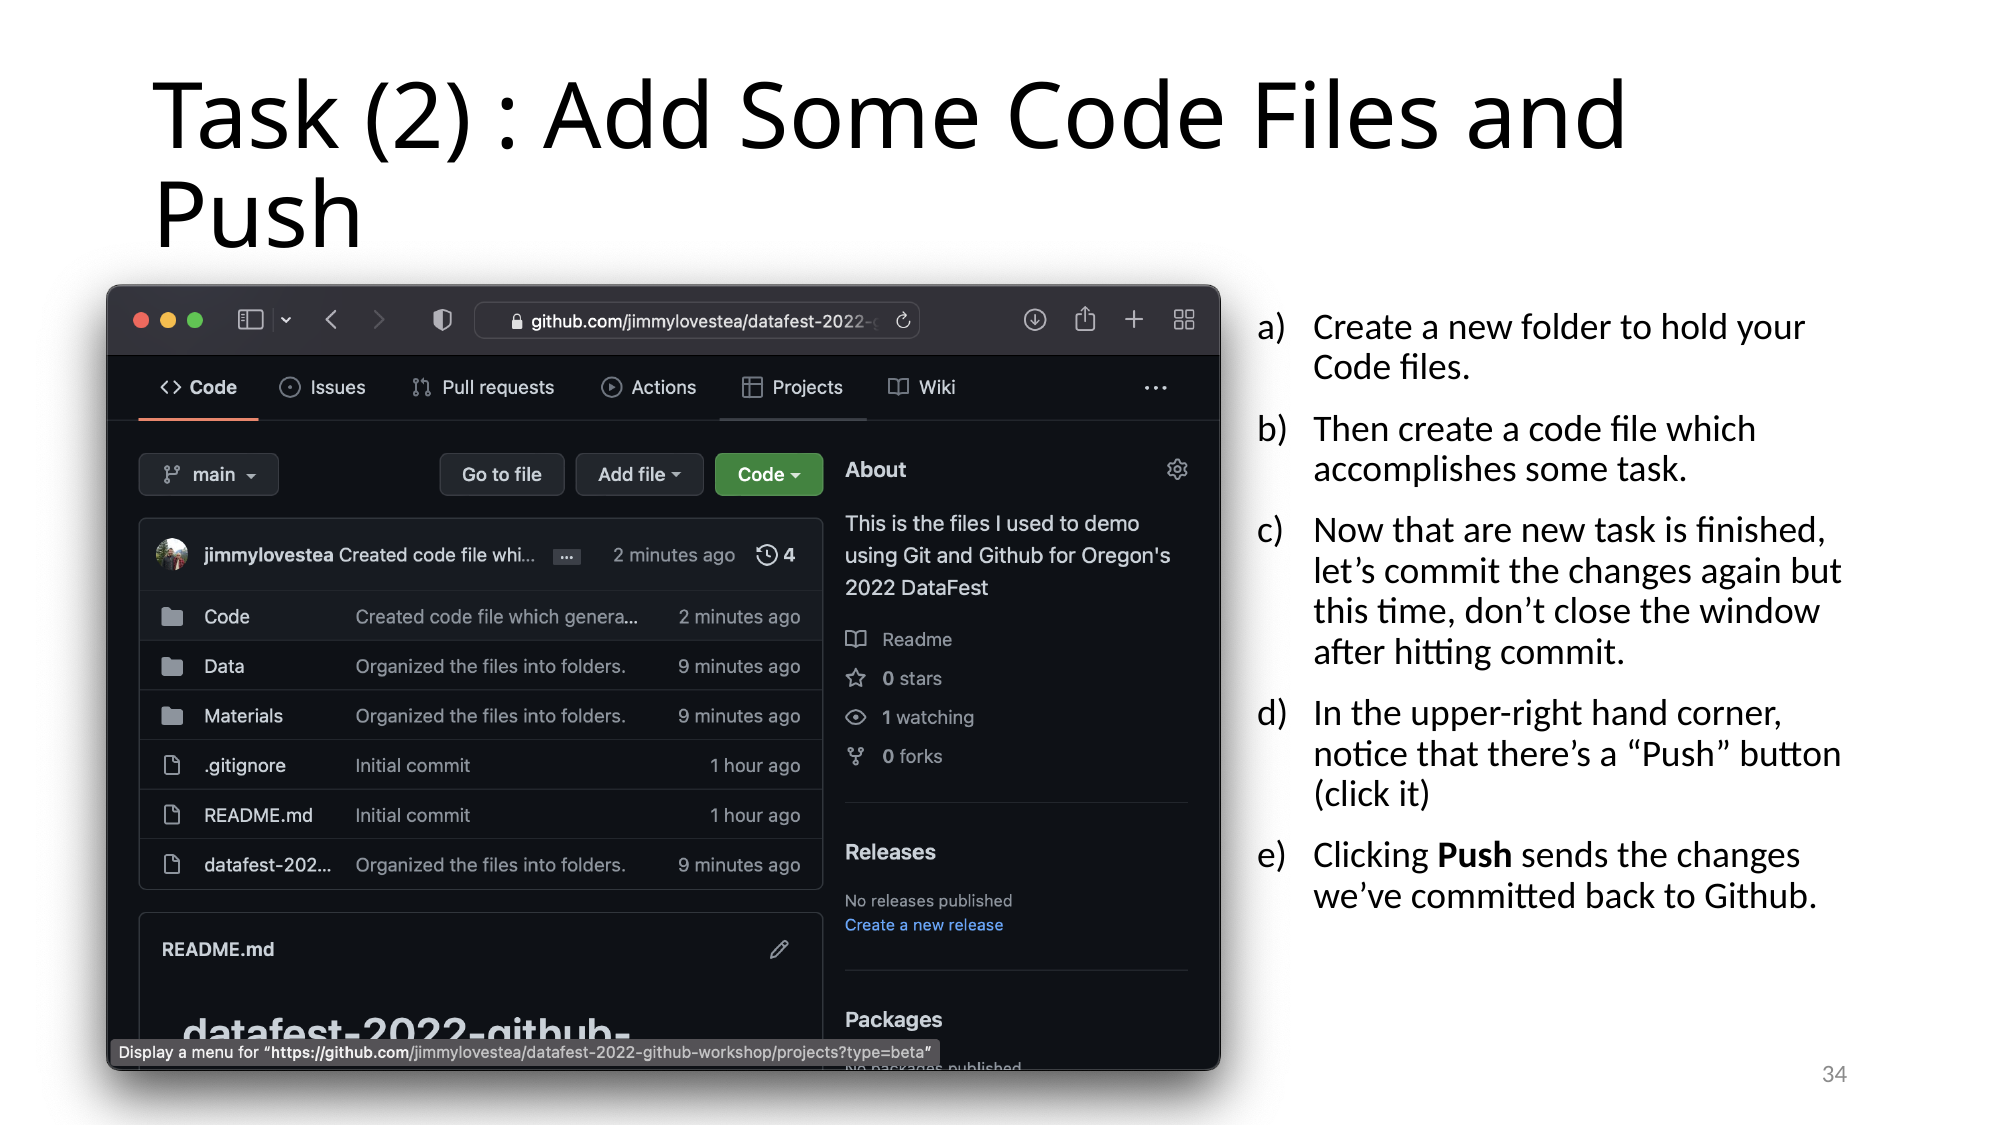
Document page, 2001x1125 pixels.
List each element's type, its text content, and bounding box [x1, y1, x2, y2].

list Create a new folder to hold your Code files. Then create a code file which accomplishes some task. Now that are new task is finished, let’s commit the changes again but this time, don’t close the window after hitting commit. In the upper-right hand corner, notice that there’s a “Push” button (click it) Clicking Push sends the changes we’ve committed back to Github. [1295, 299, 1863, 1014]
picture [30, 234, 1295, 1125]
title Task (2) : Add Some Code Files and Push [137, 59, 1863, 278]
slide_number 34 [1412, 1042, 1863, 1103]
